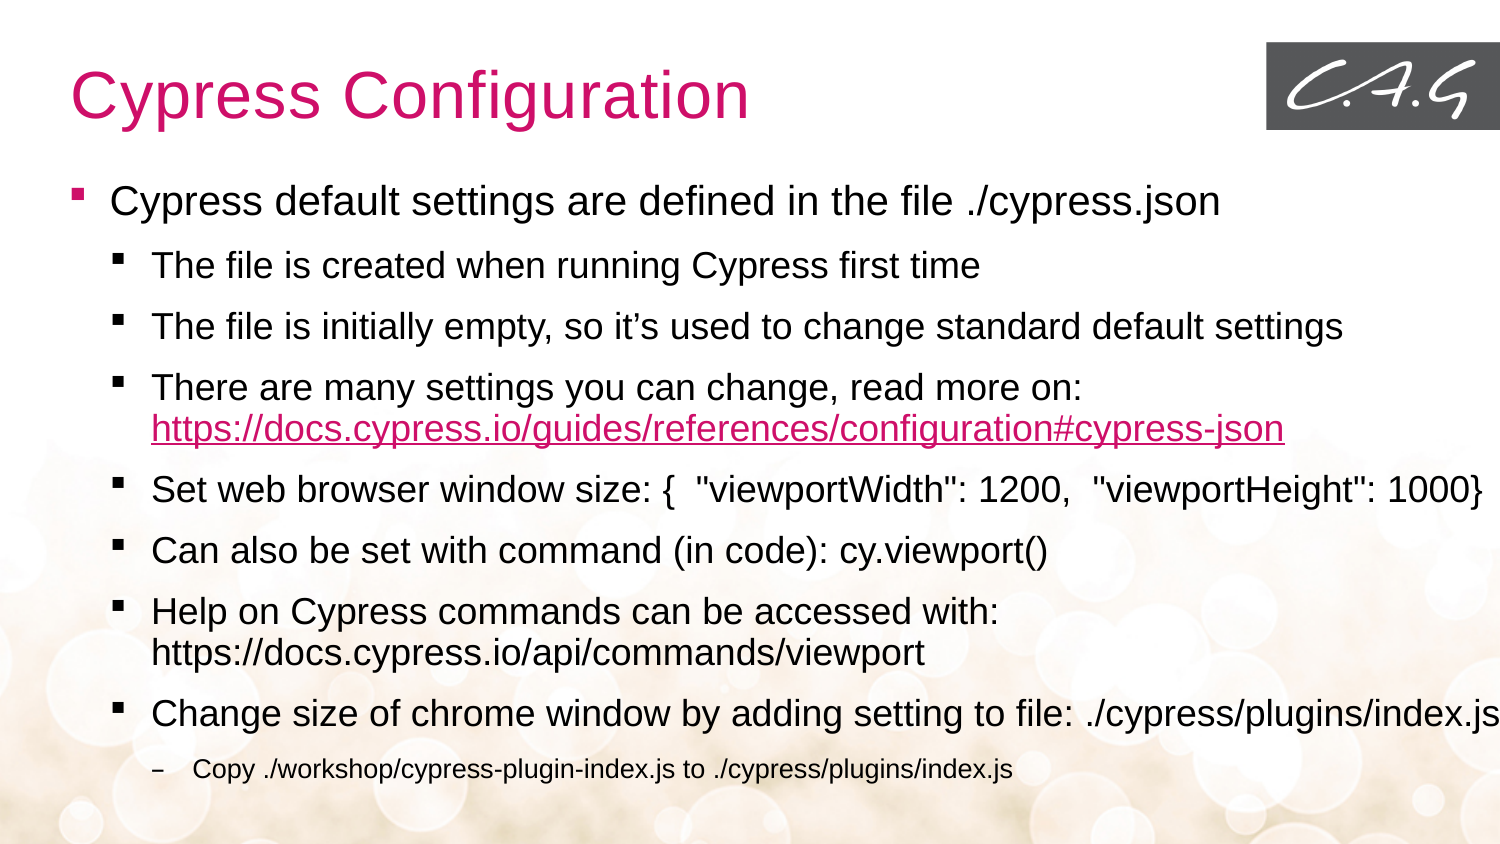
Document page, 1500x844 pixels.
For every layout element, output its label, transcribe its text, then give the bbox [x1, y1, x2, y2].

title Cypress Configuration [59, 61, 1247, 149]
text_box Cypress default settings are defined in the file ./cypress.json The file is created when running Cypress first time The file is initially empty, so it’s used to change standard default settings There are many settings you can change, read more on: https://docs.cypress.io/guides/references/configuration#cypress-json Set web browser window size: { "viewportWidth": 1200, "viewportHeight": 1000} Can also be set with command (in code): cy.viewport() Help on Cypress commands can be accessed with: https://docs.cypress.io/api/commands/viewport Change size of chrome window by adding setting to file: ./cypress/plugins/index.js Copy ./workshop/cypress-plugin-index.js to ./cypress/plugins/index.js [53, 164, 1500, 826]
picture [0, 2, 1500, 844]
